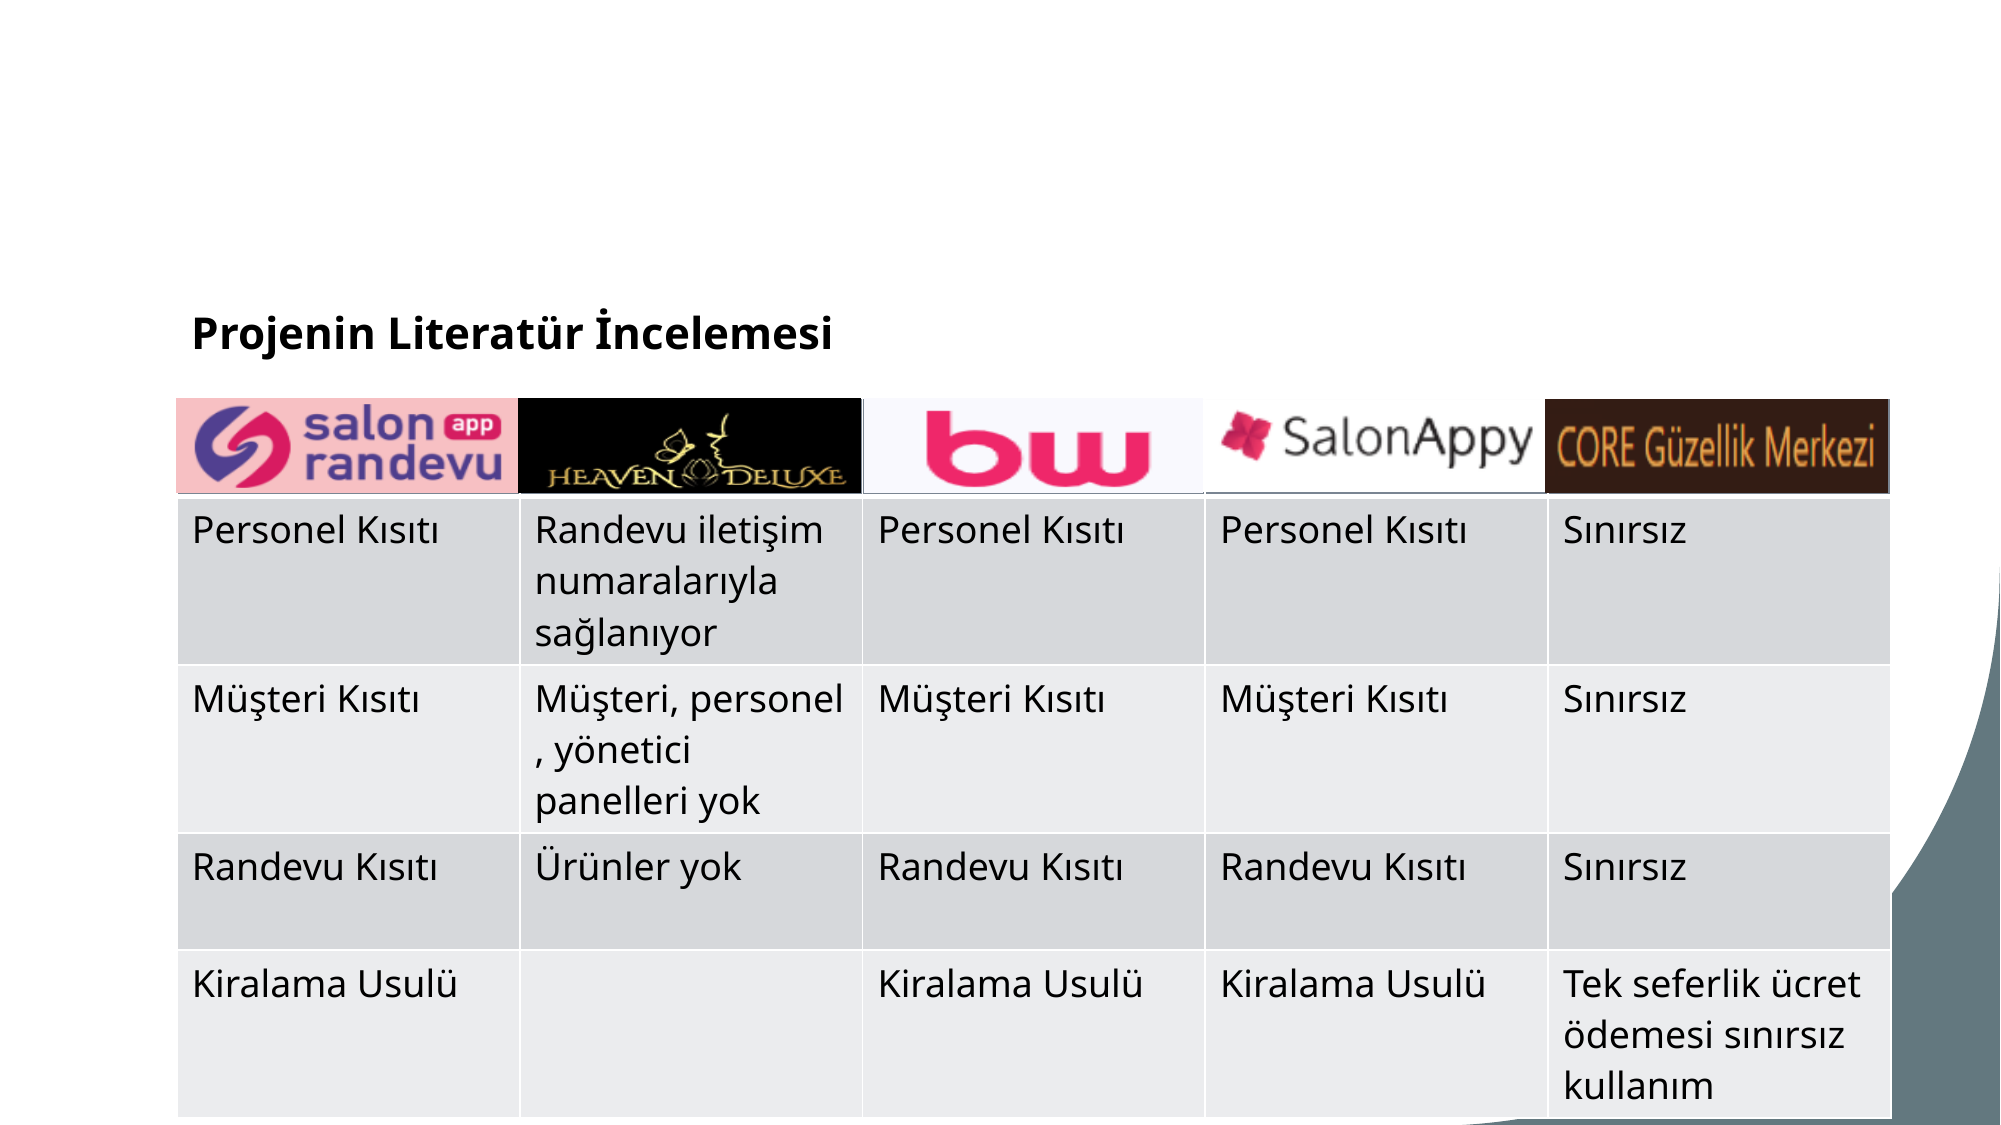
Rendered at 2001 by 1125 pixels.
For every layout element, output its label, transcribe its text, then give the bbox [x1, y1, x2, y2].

table_cell Personel Kısıtı [178, 499, 519, 664]
table_cell Sınırsız [1549, 834, 1890, 949]
table_cell Sınırsız [1549, 666, 1890, 832]
table_cell Sınırsız [1549, 499, 1890, 664]
table_cell Ürünler yok [521, 834, 862, 949]
table_cell Randevu Kısıtı [178, 834, 519, 949]
title Projenin Literatür İncelemesi [176, 118, 1809, 366]
table_cell Müşteri Kısıtı [178, 666, 519, 832]
table_cell Randevu Kısıtı [863, 834, 1204, 949]
table_cell Kiralama Usulü [178, 951, 519, 1117]
table_cell [521, 951, 862, 1117]
table_cell Tek seferlik ücret ödemesi sınırsız kullanım [1549, 951, 1890, 1117]
table_cell Kiralama Usulü [1206, 951, 1547, 1117]
table_cell Randevu Kısıtı [1206, 834, 1547, 949]
picture [864, 398, 1888, 493]
table_cell Personel Kısıtı [1206, 499, 1547, 664]
table_cell Randevu iletişim numaralarıyla sağlanıyor [521, 499, 862, 664]
table_cell Personel Kısıtı [863, 499, 1204, 664]
table_cell Müşteri, personel , yönetici panelleri yok [521, 666, 862, 832]
table_cell Müşteri Kısıtı [863, 666, 1204, 832]
picture [176, 398, 861, 493]
table_cell Müşteri Kısıtı [1206, 666, 1547, 832]
table_cell Kiralama Usulü [863, 951, 1204, 1117]
